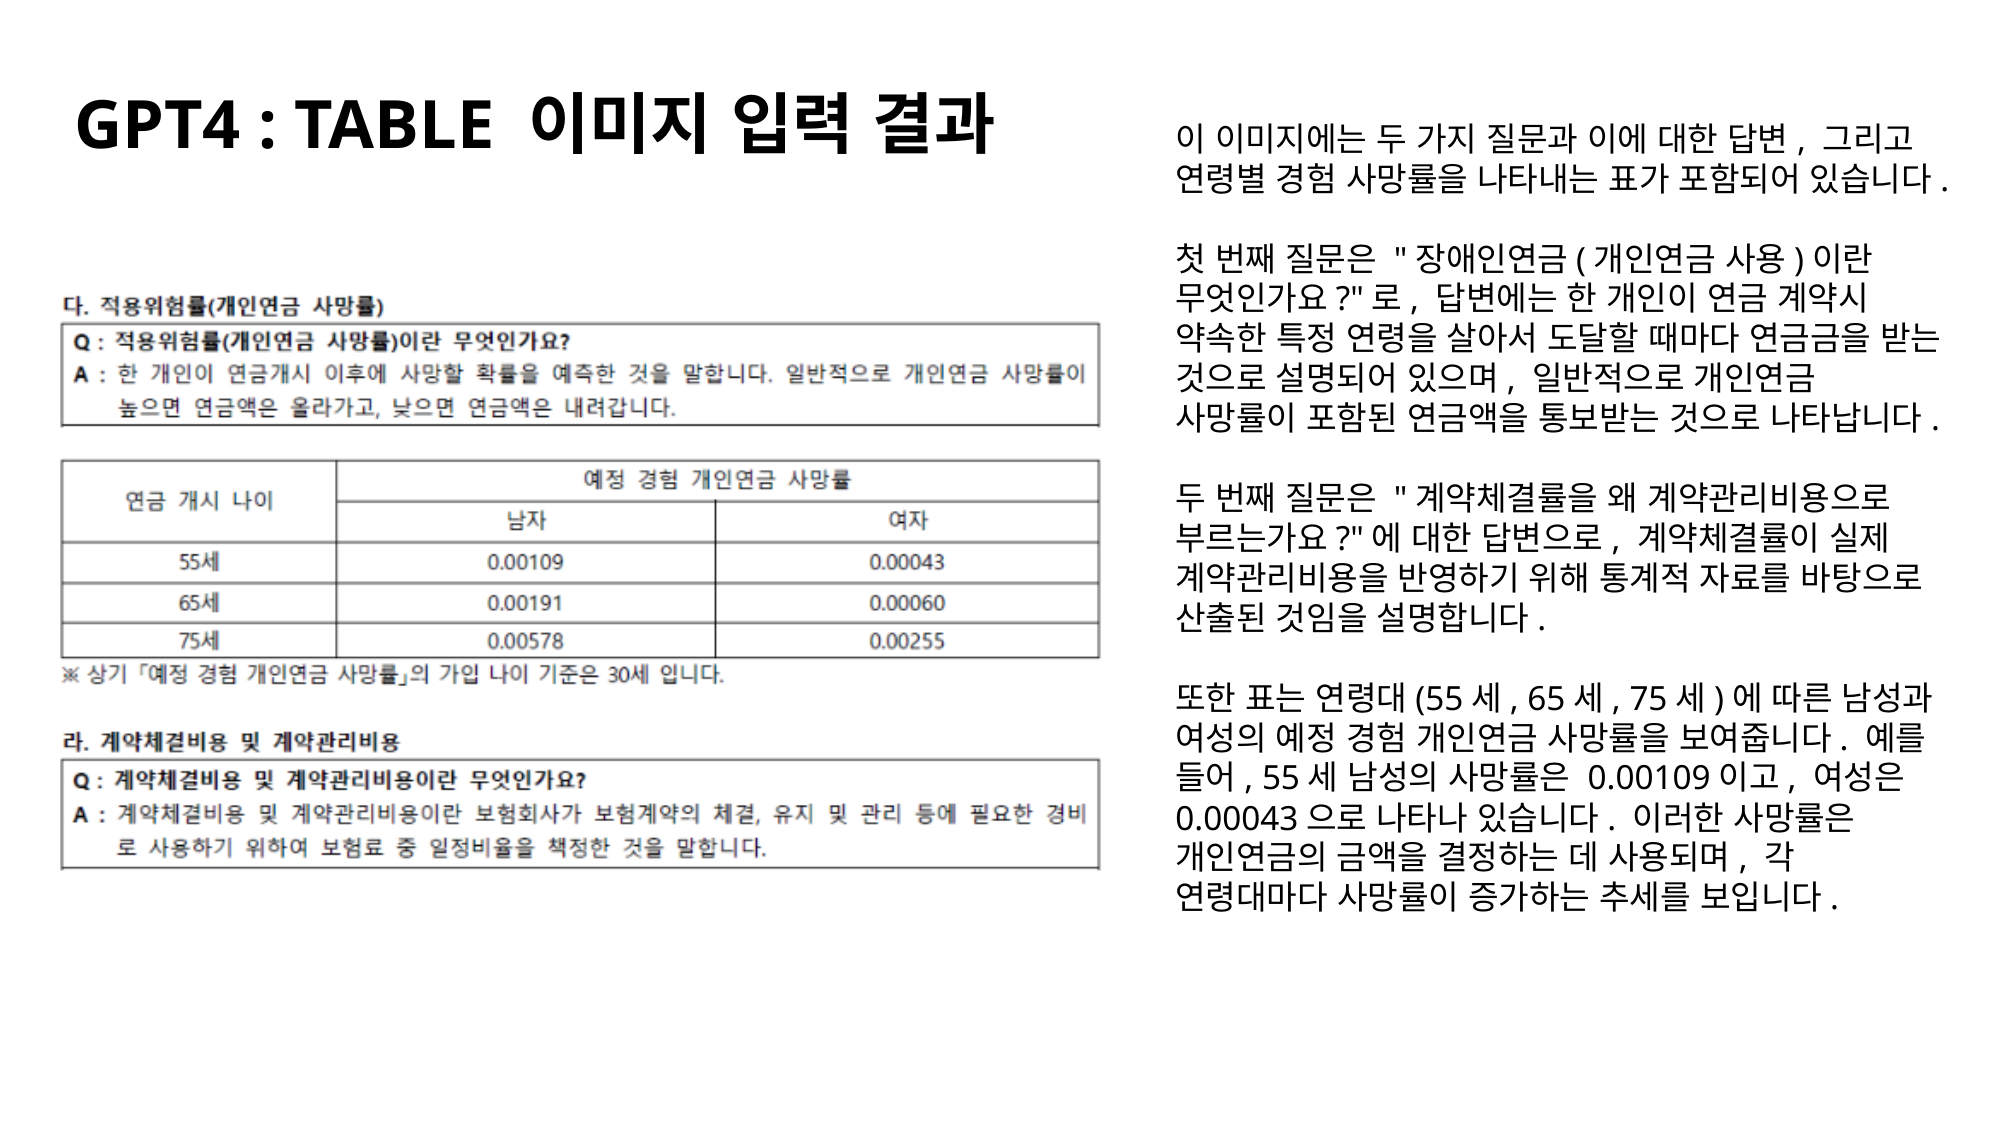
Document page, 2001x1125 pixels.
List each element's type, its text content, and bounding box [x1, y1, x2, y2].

picture [59, 281, 1113, 887]
text_box 이 이미지에는 두 가지 질문과 이에 대한 답변, 그리고 연령별 경험 사망률을 나타내는 표가 포함되어 있습니다. 첫 번째 질문은 "장애인연금(개인연금 사용)이란 무엇인가요?"로, 답변에는 한 개인이 연금 계약시 약속한 특정 연령을 살아서 도달할 때마다 연금금을 받는 것으로 설명되어 있으며, 일반적으로 개인연금 사망률이 포함된 연금액을 통보받는 것으로 나타납니다. 두 번째 질문은 "계약체결률을 왜 계약관리비용으로 부르는가요?"에 대한 답변으로, 계약체결률이 실제 계약관리비용을 반영하기 위해 통계적 자료를 바탕으로 산출된 것임을 설명합니다. 또한 표는 연령대(55세, 65세, 75세)에 따른 남성과 여성의 예정 경험 개인연금 사망률을 보여줍니다. 예를 들어, 55세 남성의 사망률은 0.00109이고, 여성은 0.00043으로 나타나 있습니다. 이러한 사망률은 개인연금의 금액을 결정하는 데 사용되며, 각 연령대마다 사망률이 증가하는 추세를 보입니다. [1160, 110, 1959, 924]
text_box GPT4 : TABLE 이미지 입력 결과 [59, 74, 1454, 169]
